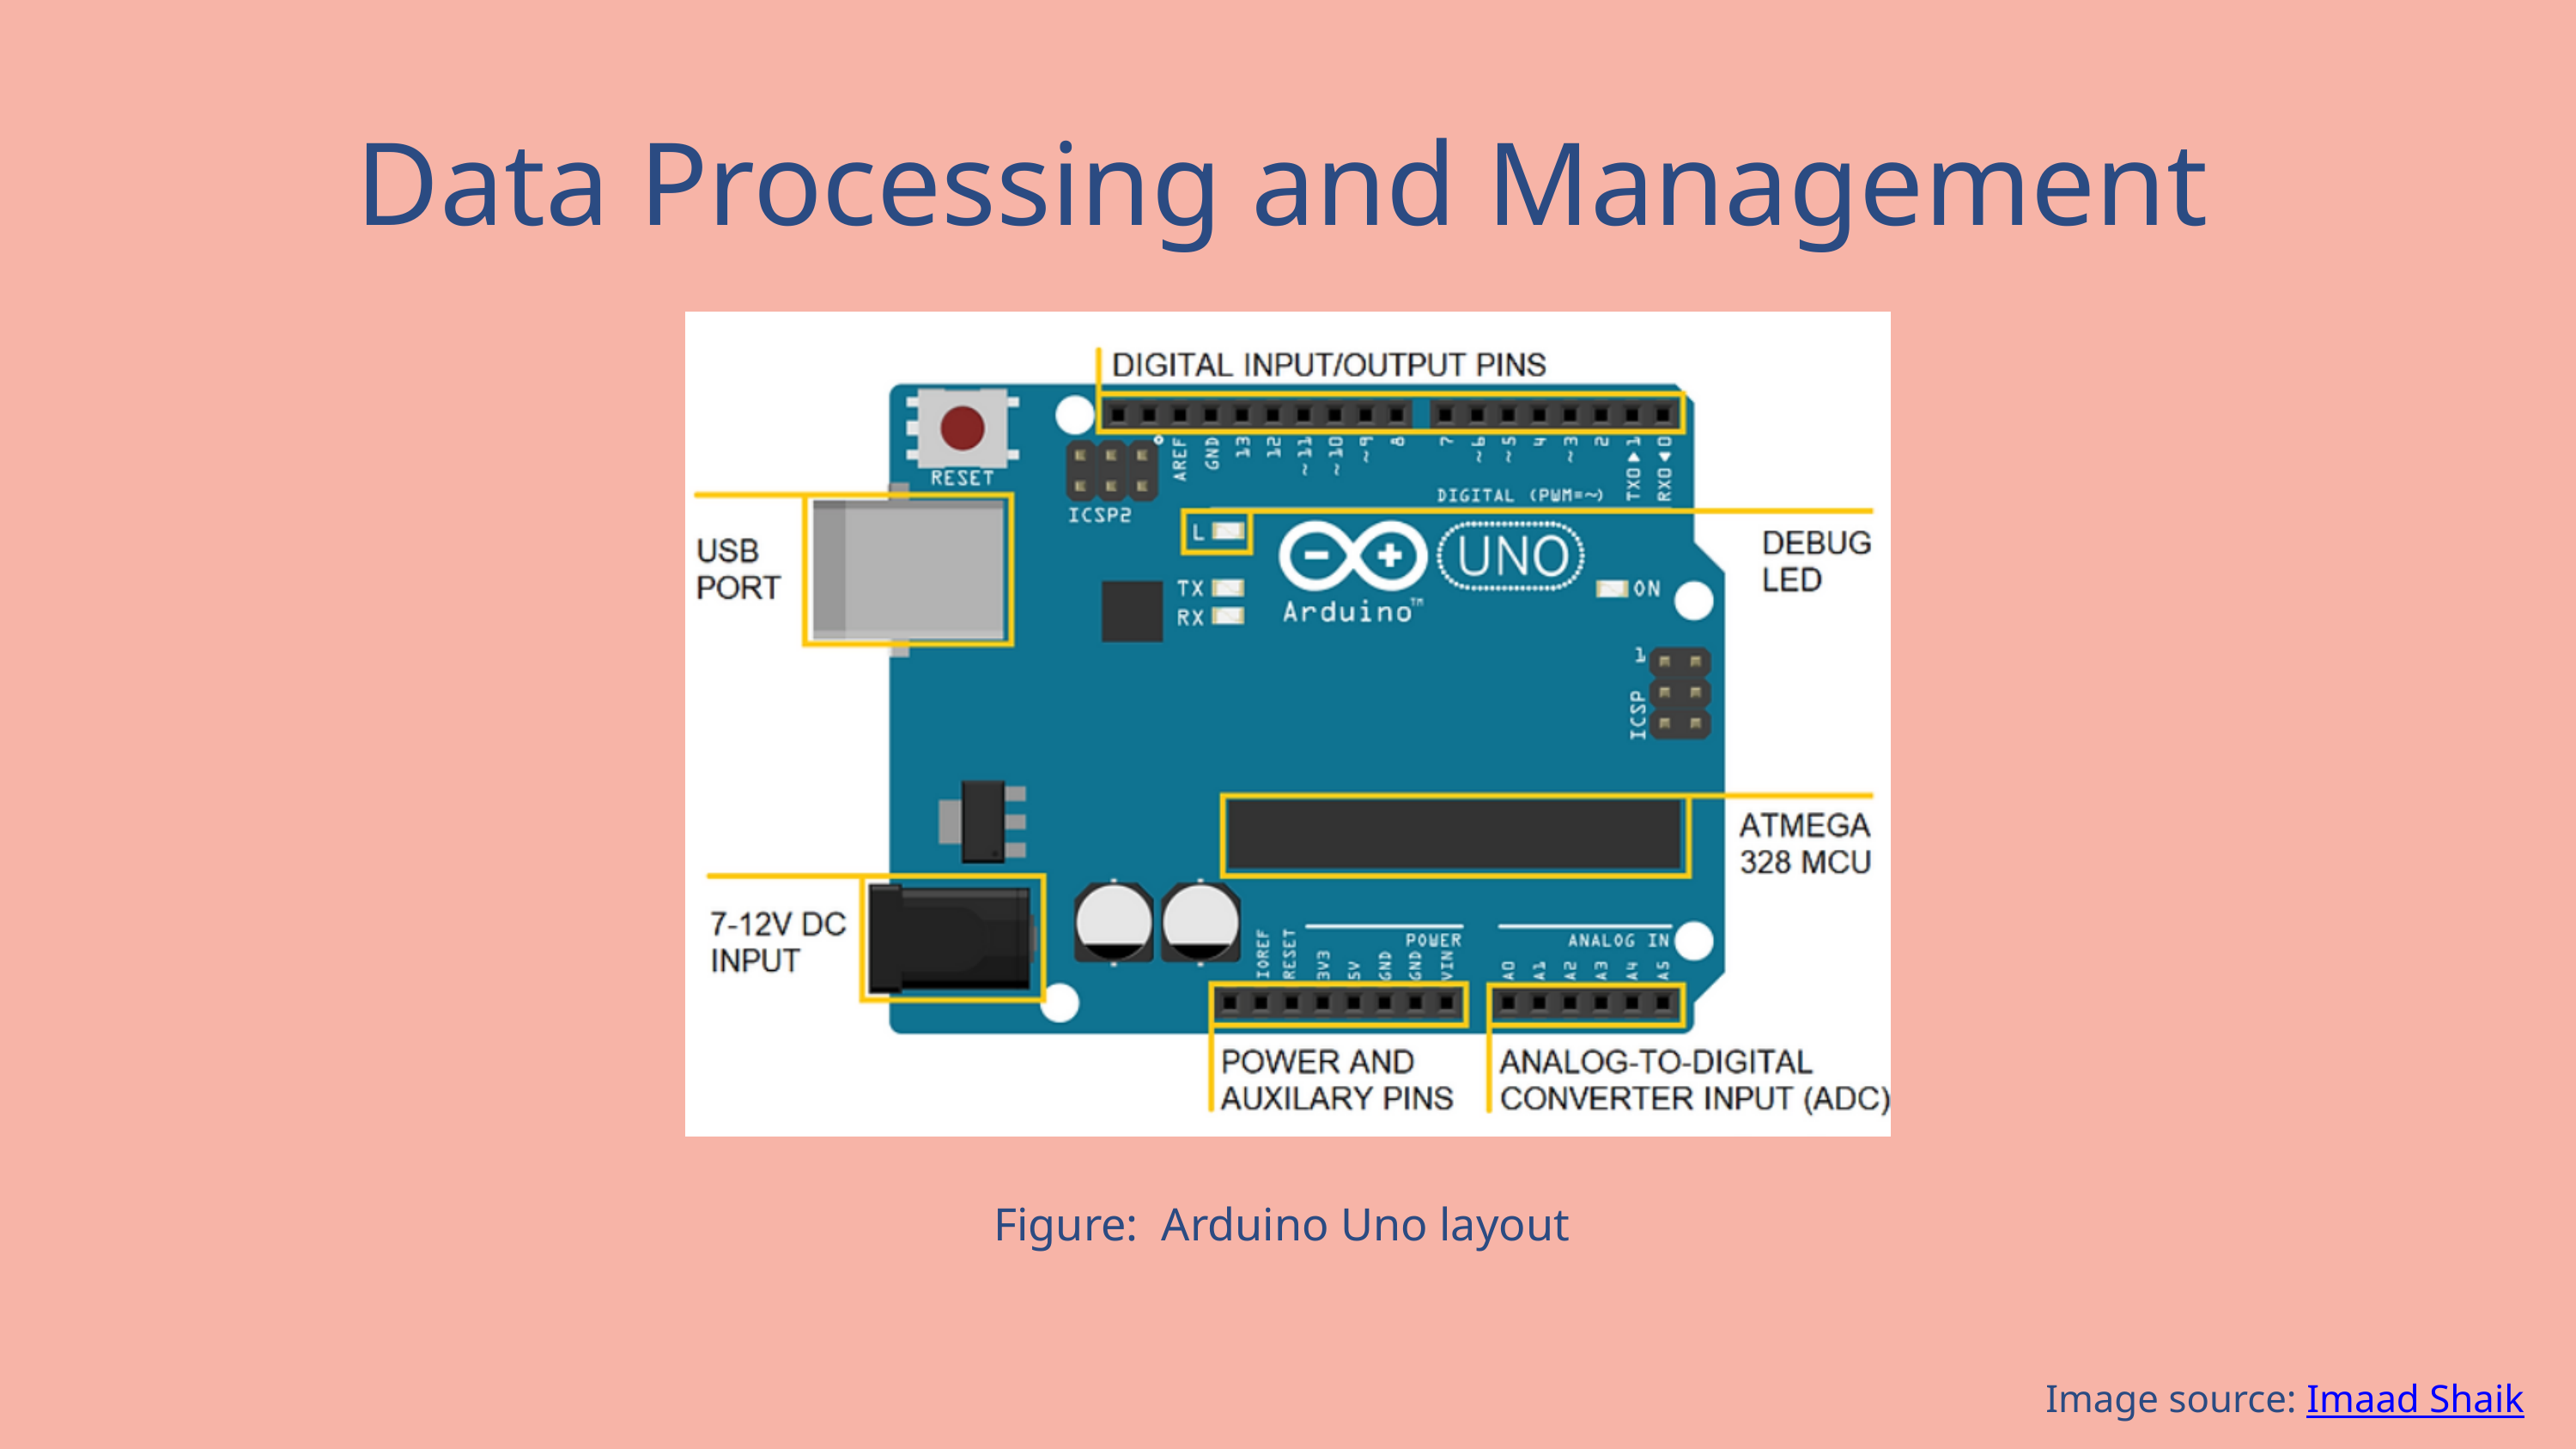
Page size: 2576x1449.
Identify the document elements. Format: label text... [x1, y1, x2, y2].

text_box Figure: Arduino Uno layout [989, 1187, 1587, 1251]
text_box Data Processing and Management [133, 128, 2432, 249]
text_box [685, 312, 1891, 1137]
text_box Image source: Imaad Shaik [2029, 1373, 2541, 1427]
